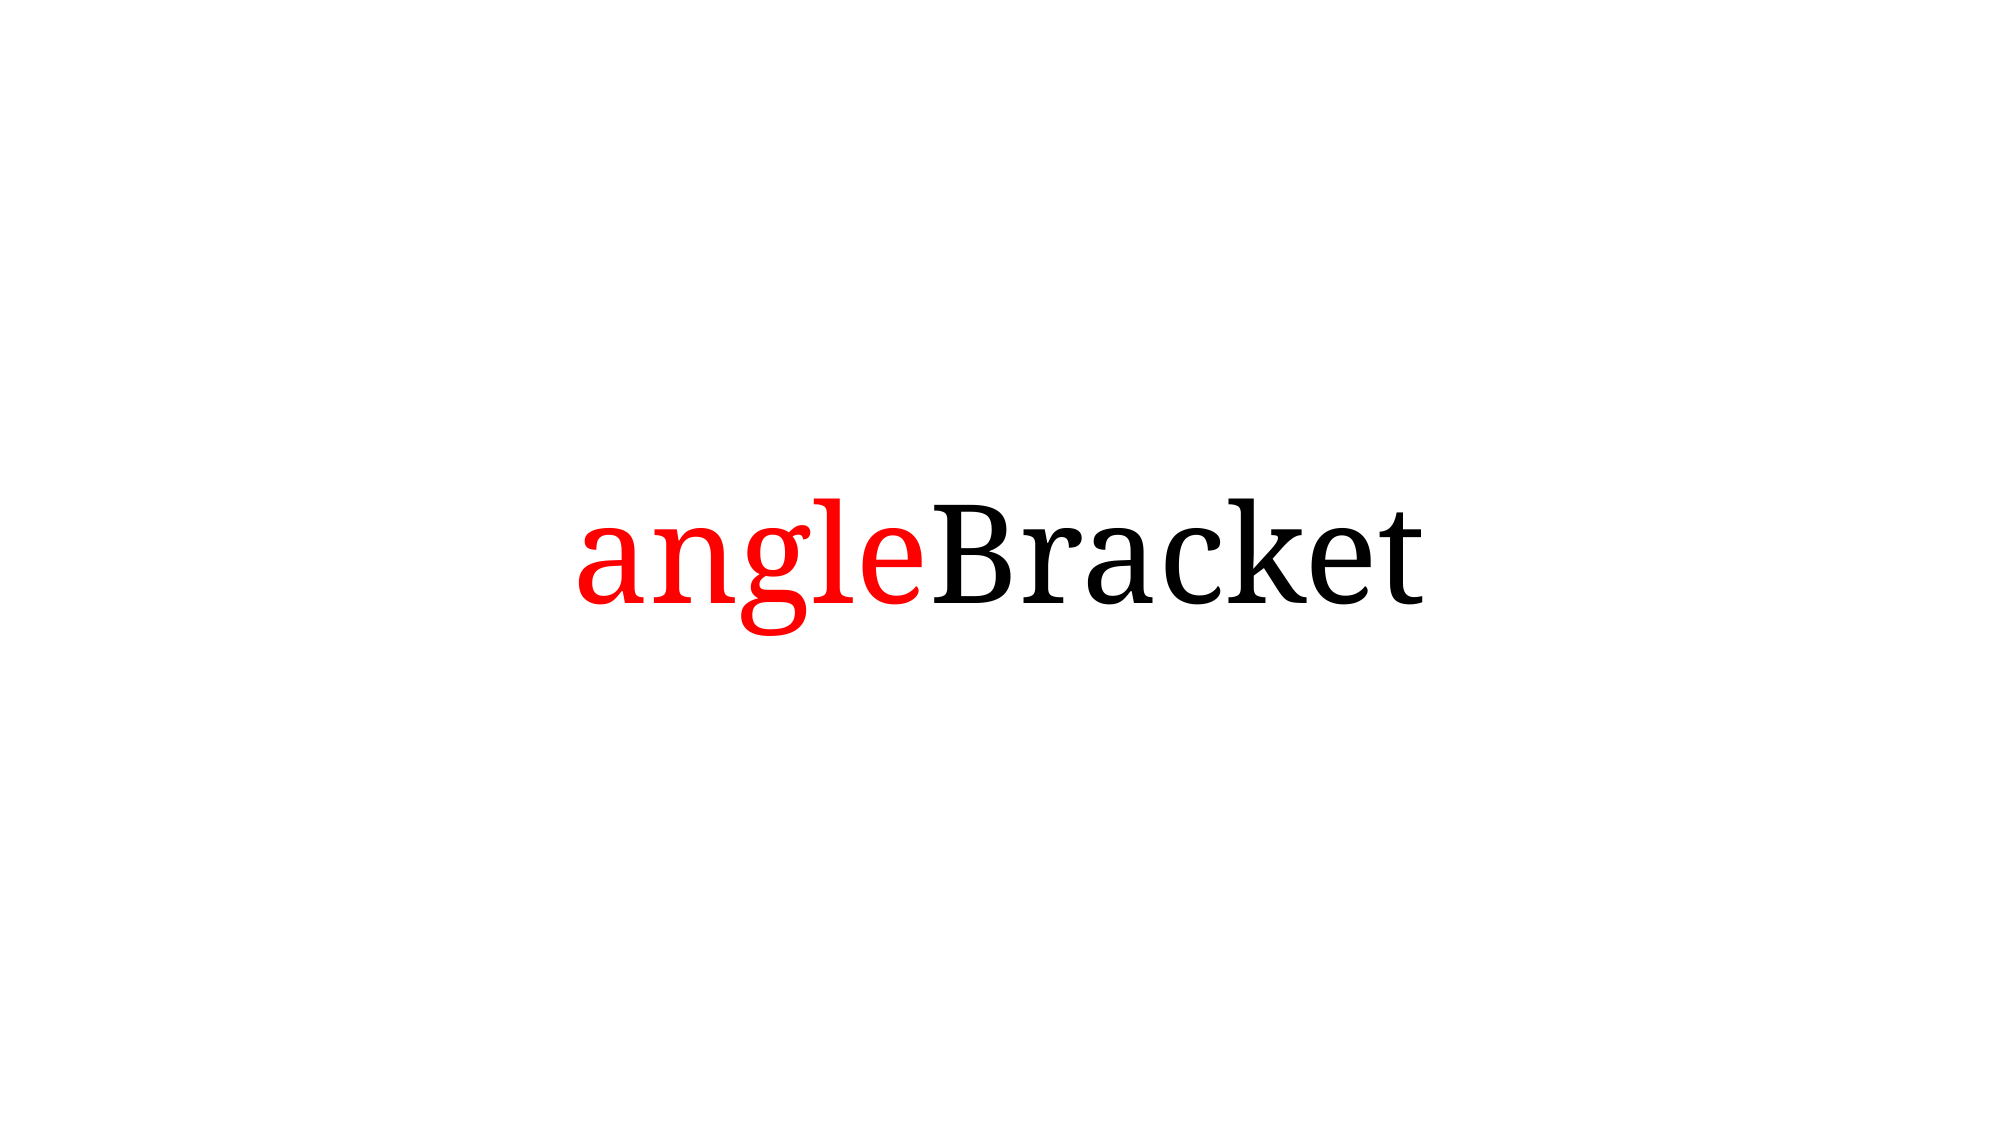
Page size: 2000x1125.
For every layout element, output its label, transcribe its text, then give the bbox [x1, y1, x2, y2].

list angleBracket [85, 484, 1914, 638]
